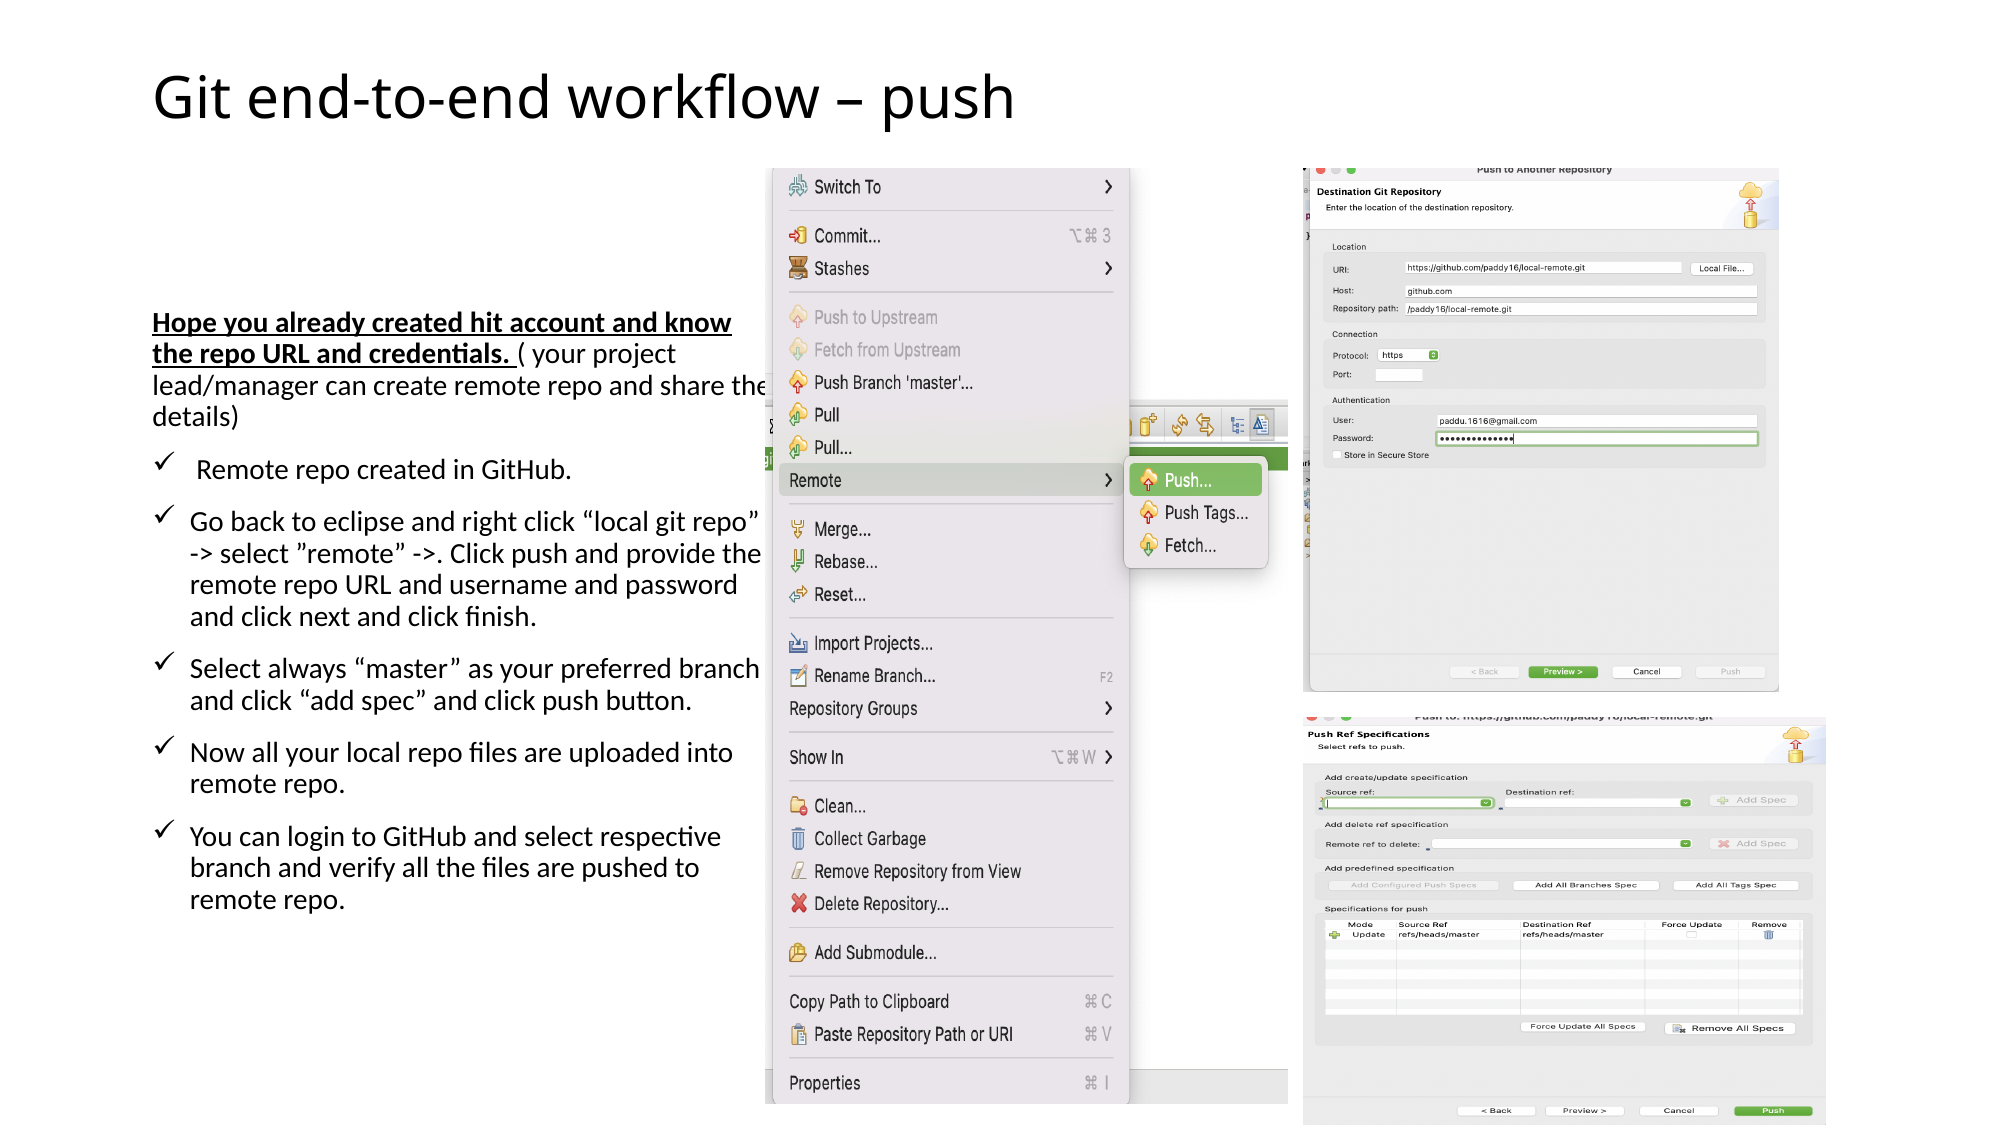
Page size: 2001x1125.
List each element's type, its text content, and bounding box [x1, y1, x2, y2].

list Hope you already created hit account and know the repo URL and credentials. ( your project lead/manager can create remote repo and share the details) Remote repo created in GitHub. Go back to eclipse and right click “local git repo” -> select ”remote” ->. Click push and provide the remote repo URL and username and password and click next and click finish. Select always “master” as your preferred branch and click “add spec” and click push button. Now all your local repo files are uploaded into remote repo. You can login to GitHub and select respective branch and verify all the files are pushed to remote repo. [137, 299, 765, 943]
picture [1303, 717, 1826, 1125]
picture [765, 168, 1288, 1104]
picture [1303, 168, 1779, 692]
title Git end-to-end workflow – push [137, 59, 1863, 139]
